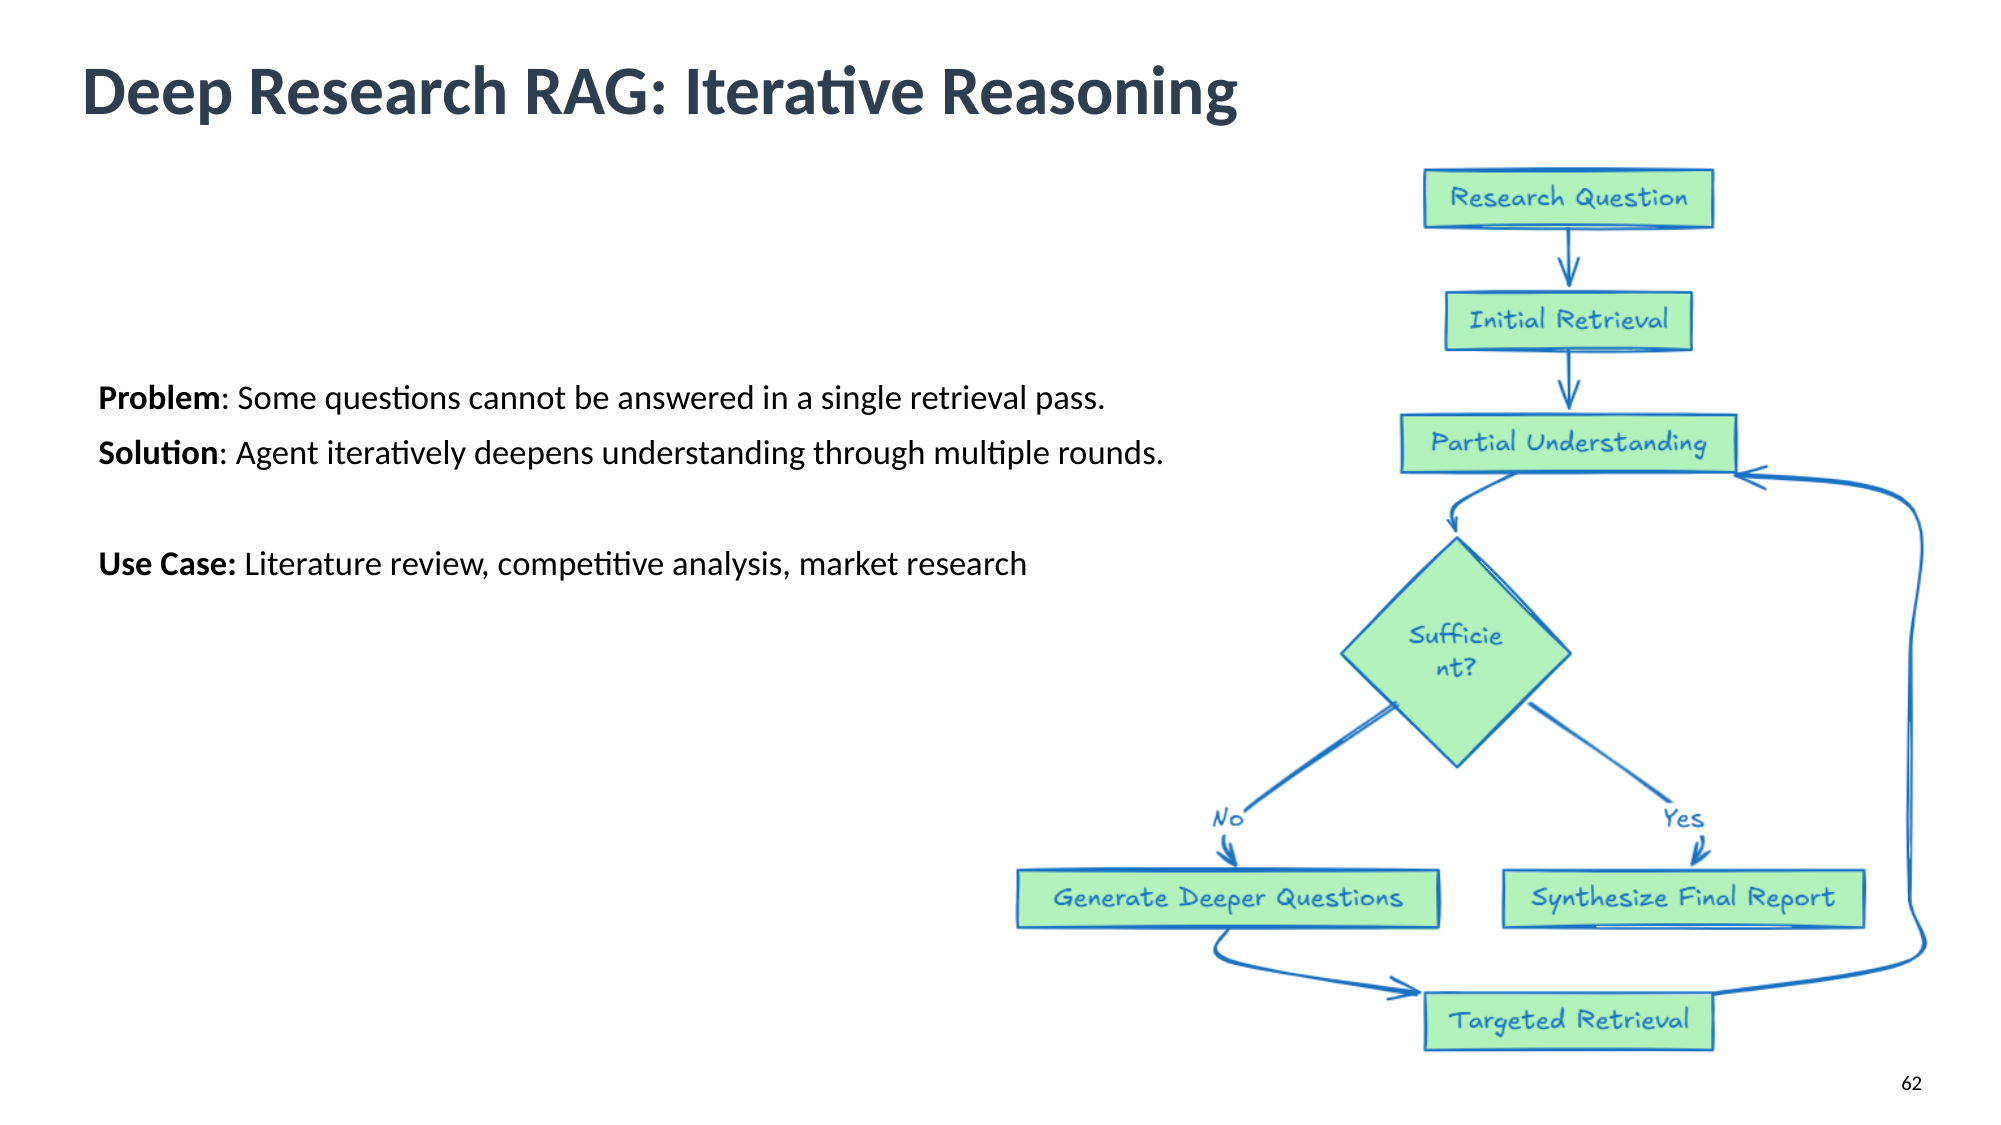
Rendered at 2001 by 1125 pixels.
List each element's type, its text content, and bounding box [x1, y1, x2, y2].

text_box 62 [1886, 1063, 1937, 1103]
text_box Deep Research RAG: Iterative Reasoning [67, 37, 1254, 136]
text_box Problem: Some questions cannot be answered in a single retrieval pass. Solution: Agent iteratively deepens understanding through multiple rounds. Use Case: Literature review, competitive analysis, market research [83, 367, 1005, 590]
picture [1005, 157, 1938, 1063]
